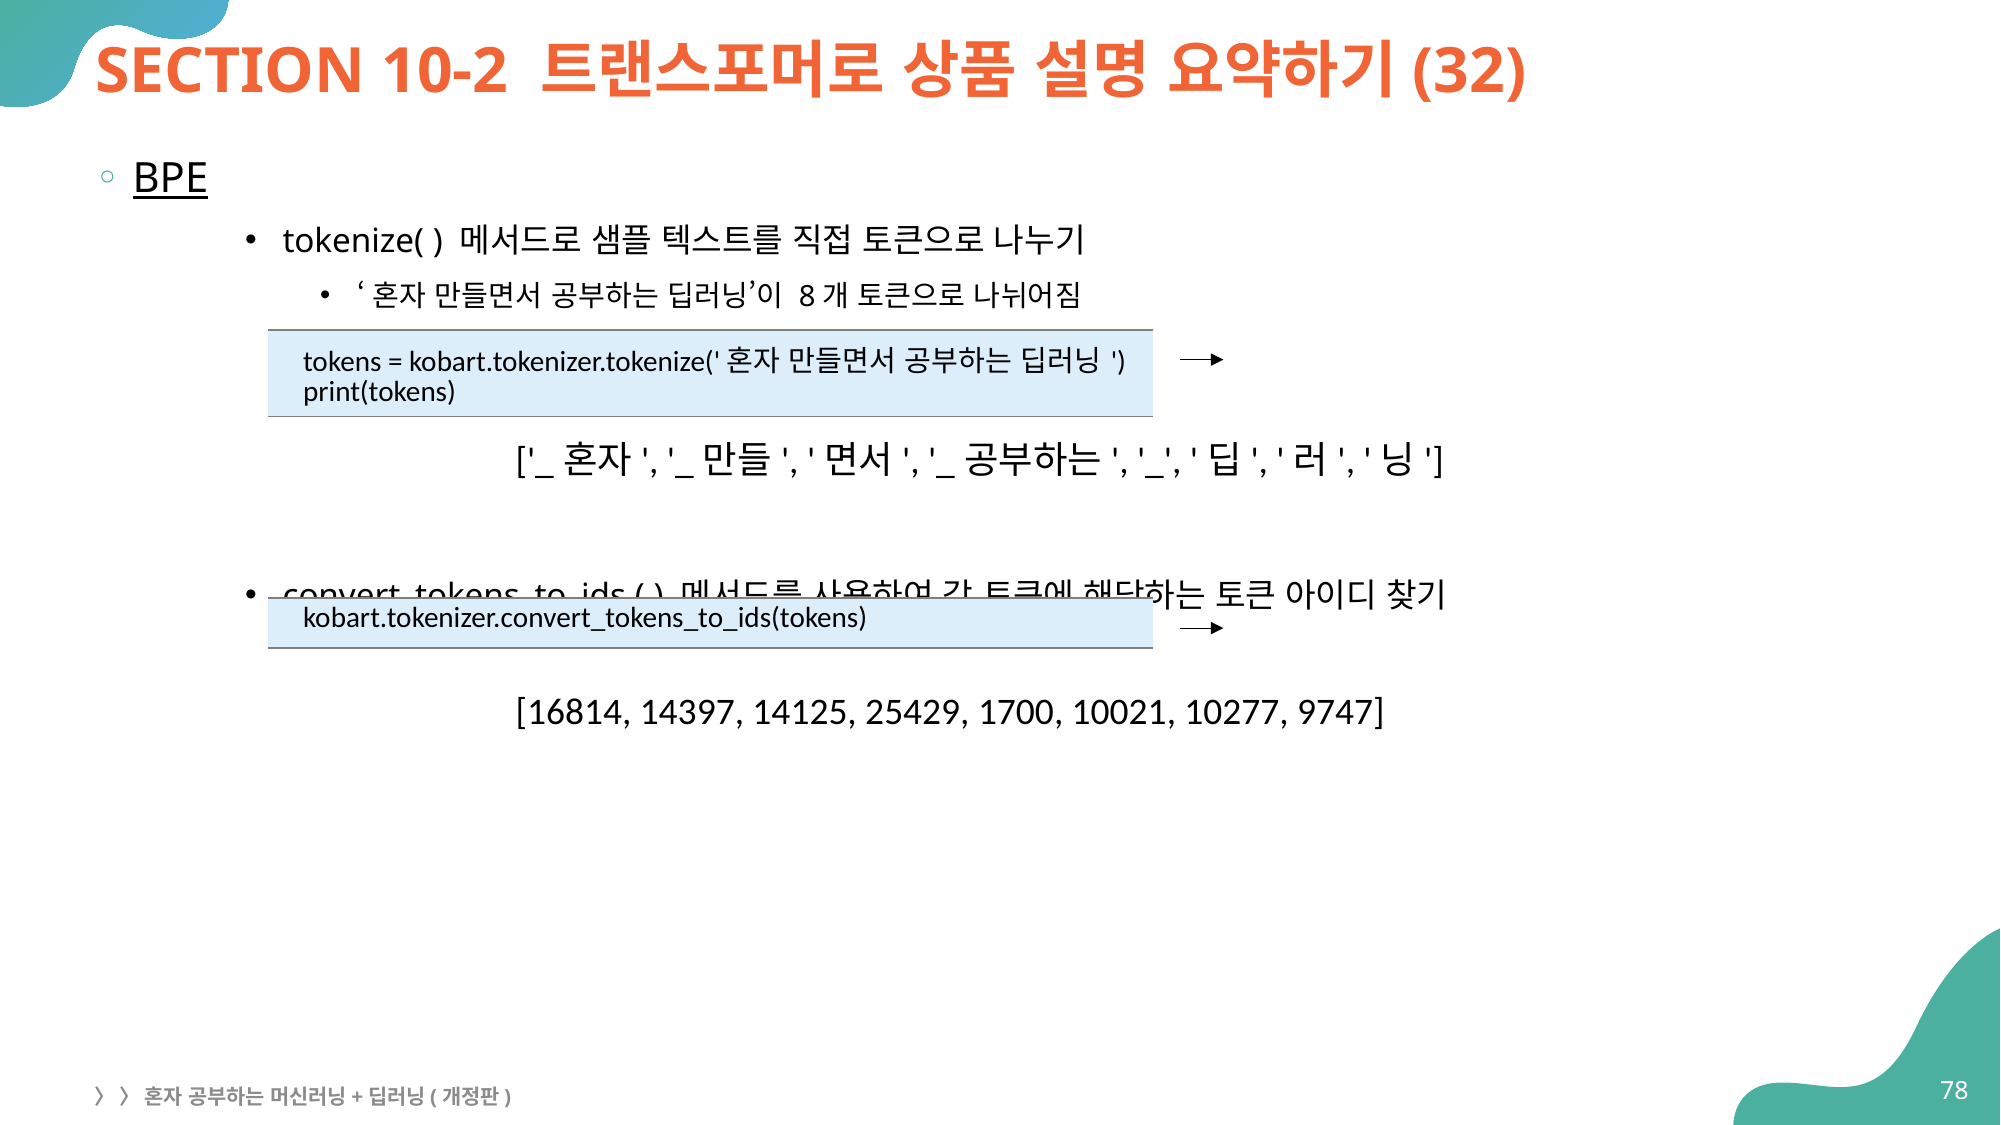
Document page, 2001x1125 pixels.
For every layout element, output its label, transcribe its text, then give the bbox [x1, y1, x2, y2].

table_header kobart.tokenizer.convert_tokens_to_ids(tokens) [268, 599, 1153, 647]
footer 〉 〉 혼자 공부하는 머신러닝+딥러닝(개정판) [79, 1078, 755, 1114]
table_header tokens = kobart.tokenizer.tokenize('혼자 만들면서 공부하는 딥러닝') print(tokens) [268, 331, 1153, 416]
slide_number 78 [1917, 1061, 1984, 1122]
title SECTION 10-2 트랜스포머로 상품 설명 요약하기(32) [79, 17, 1931, 128]
text_box ['_혼자', '_만들', '면서', '_공부하는', '_', '딥', '러', '닝'] [500, 428, 1543, 489]
list BPE tokenize( ) 메서드로 샘플 텍스트를 직접 토큰으로 나누기 ‘혼자 만들면서 공부하는 딥러닝’이 8개 토큰으로 나뉘어짐 convert_tokens_to_ids ( ) 메서드를 사용하여 각 토큰에 해당하는 토큰 아이디 찾기 [79, 133, 1964, 1010]
text_box [16814, 14397, 14125, 25429, 1700, 10021, 10277, 9747] [500, 679, 1543, 740]
